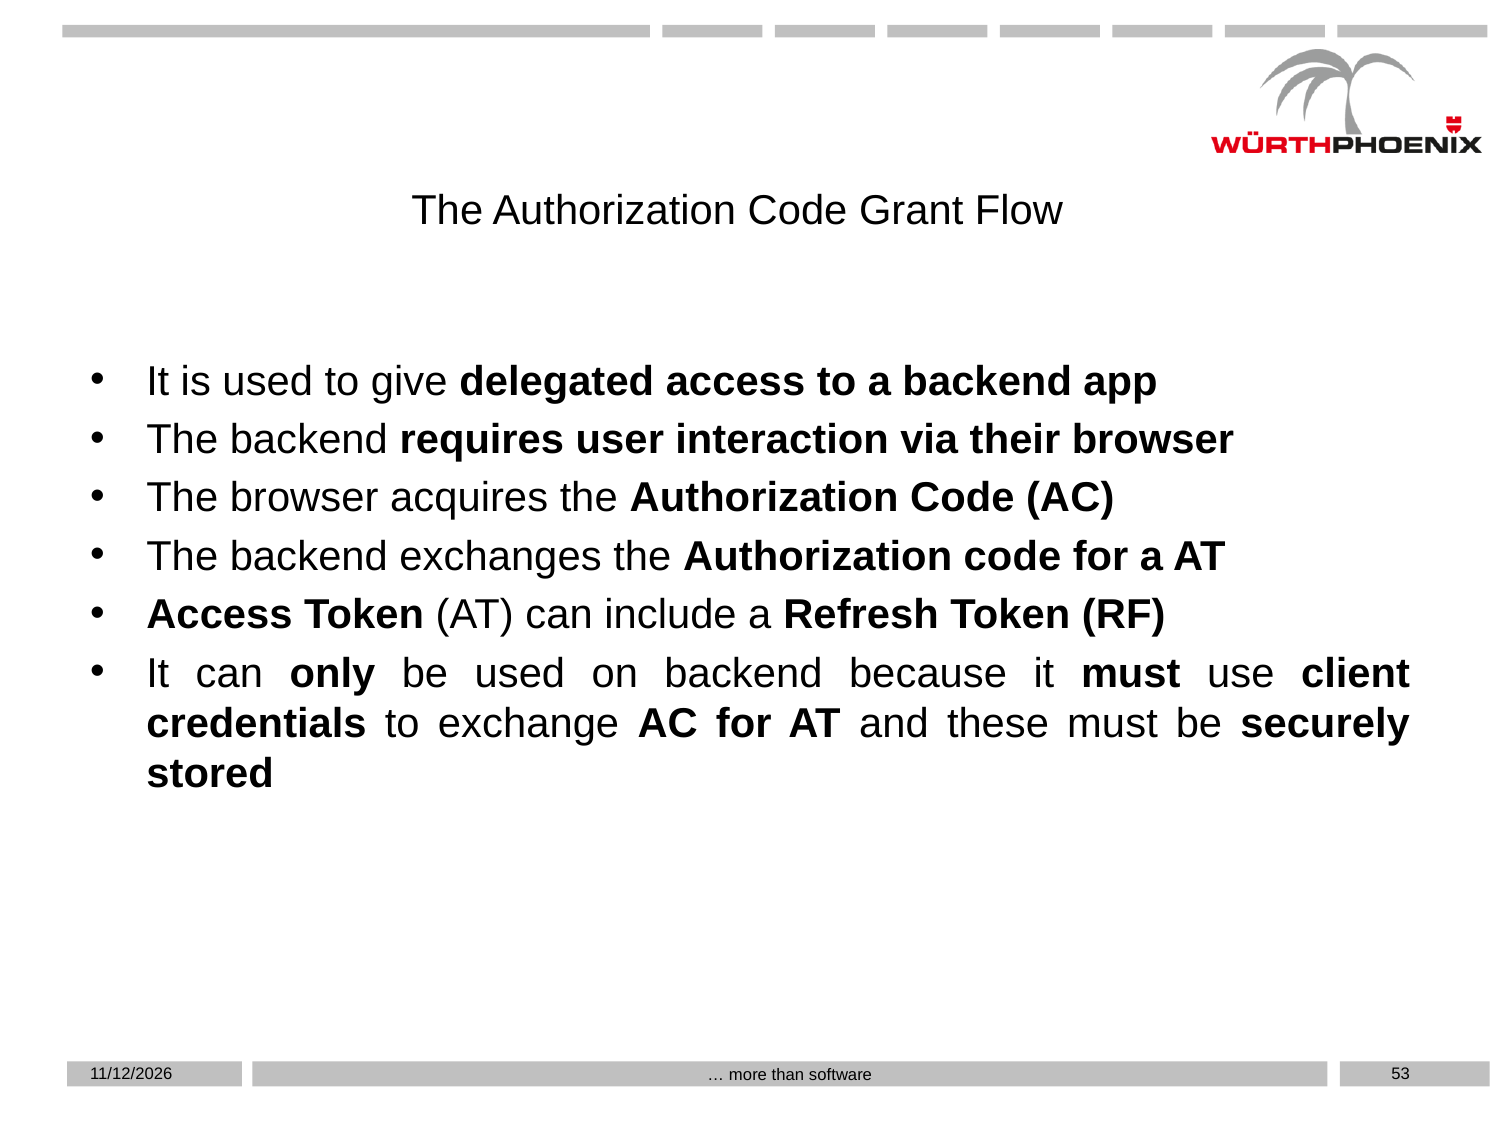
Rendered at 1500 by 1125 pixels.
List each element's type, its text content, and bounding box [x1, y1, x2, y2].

picture [1211, 49, 1482, 153]
list It is used to give delegated access to a backend app The backend requires user interaction via their browser The browser acquires the Authorization Code (AC) The backend exchanges the Authorization code for a AT Access Token (AT) can include a Refresh Token (RF) It can only be used on backend because it must use client credentials to exchange AC for AT and these must be securely stored [75, 287, 1426, 938]
slide_number 53 [1074, 1042, 1425, 1103]
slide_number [75, 1042, 425, 1103]
subtitle The Authorization Code Grant Flow [212, 174, 1263, 250]
